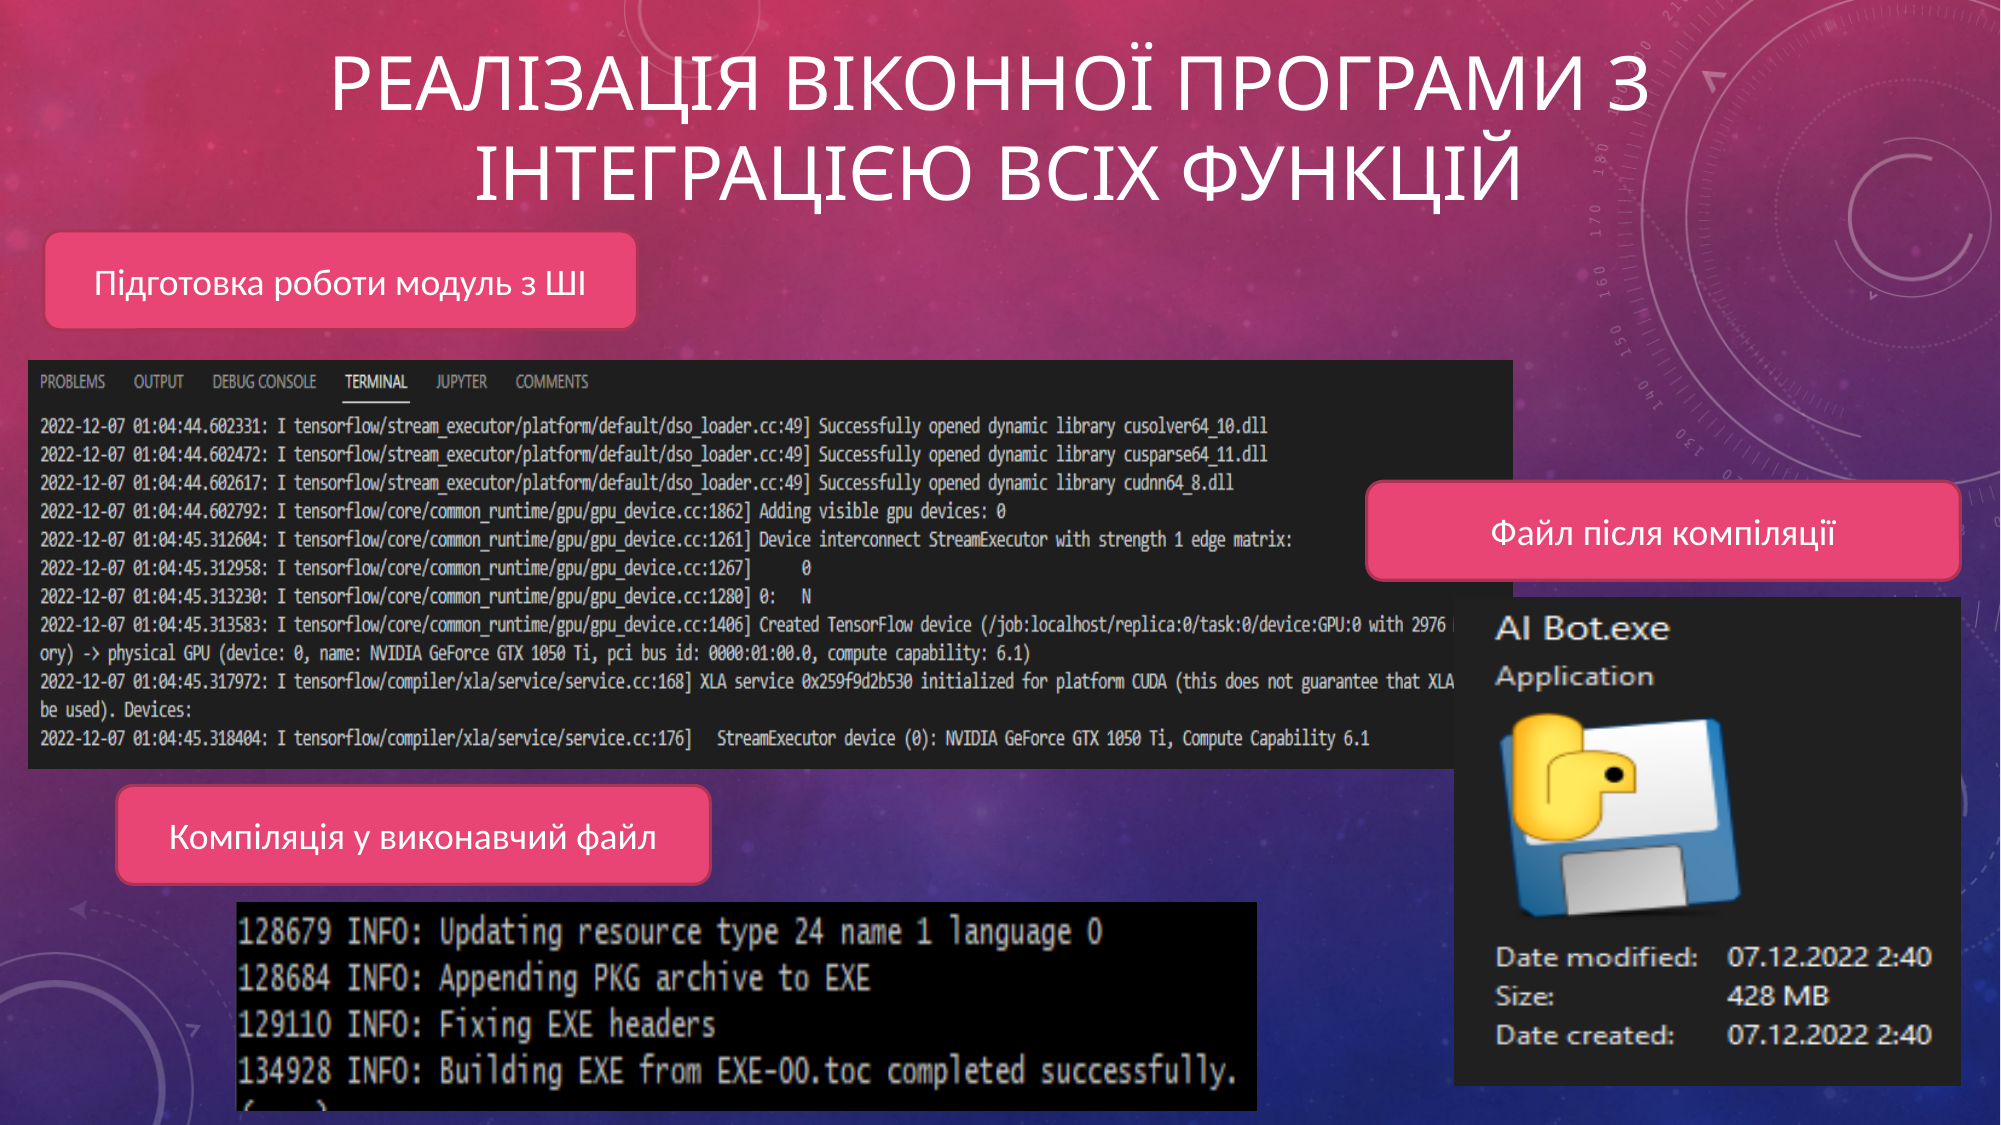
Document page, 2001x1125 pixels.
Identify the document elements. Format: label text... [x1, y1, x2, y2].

title Реалізація віконної програми з інтеграцією всіх функцій [0, 6, 2000, 246]
text_box Файл після компіляції [1518, 479, 1962, 582]
picture [0, 0, 2001, 1125]
text_box Компіляція у виконавчий файл [115, 783, 712, 886]
text_box Підготовка роботи модуль з ШІ [42, 229, 640, 332]
